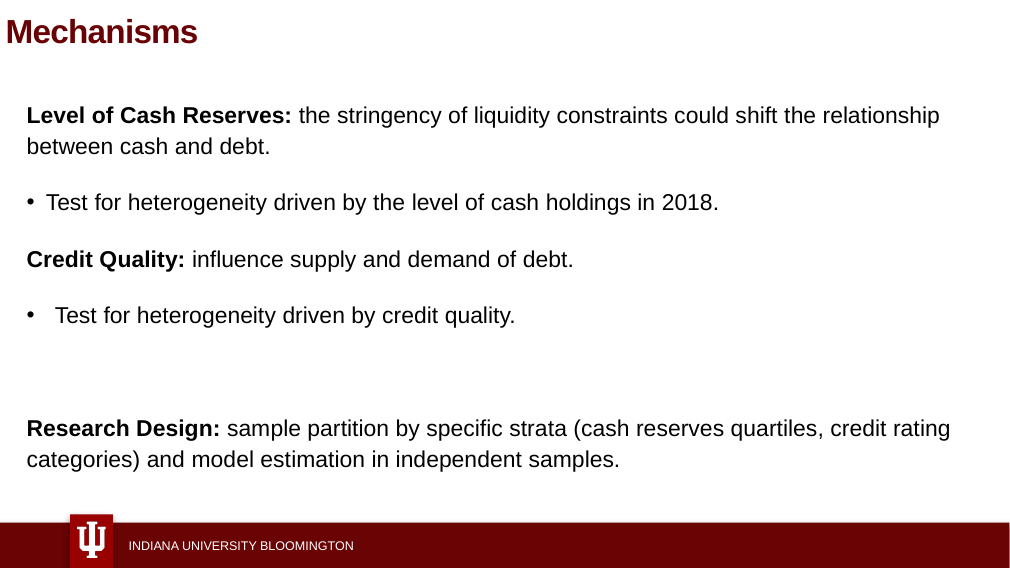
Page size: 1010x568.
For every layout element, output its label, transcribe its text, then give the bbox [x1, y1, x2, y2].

text_box Mechanisms [3, 8, 1010, 51]
text_box Level of Cash Reserves: the stringency of liquidity constraints could shift the relationship between cash and debt. Test for heterogeneity driven by the level of cash holdings in 2018. Credit Quality: influence supply and demand of debt. Test for heterogeneity driven by credit quality. Research Design: sample partition by specific strata (cash reserves quartiles, credit rating categories) and model estimation in independent samples. [18, 94, 991, 472]
